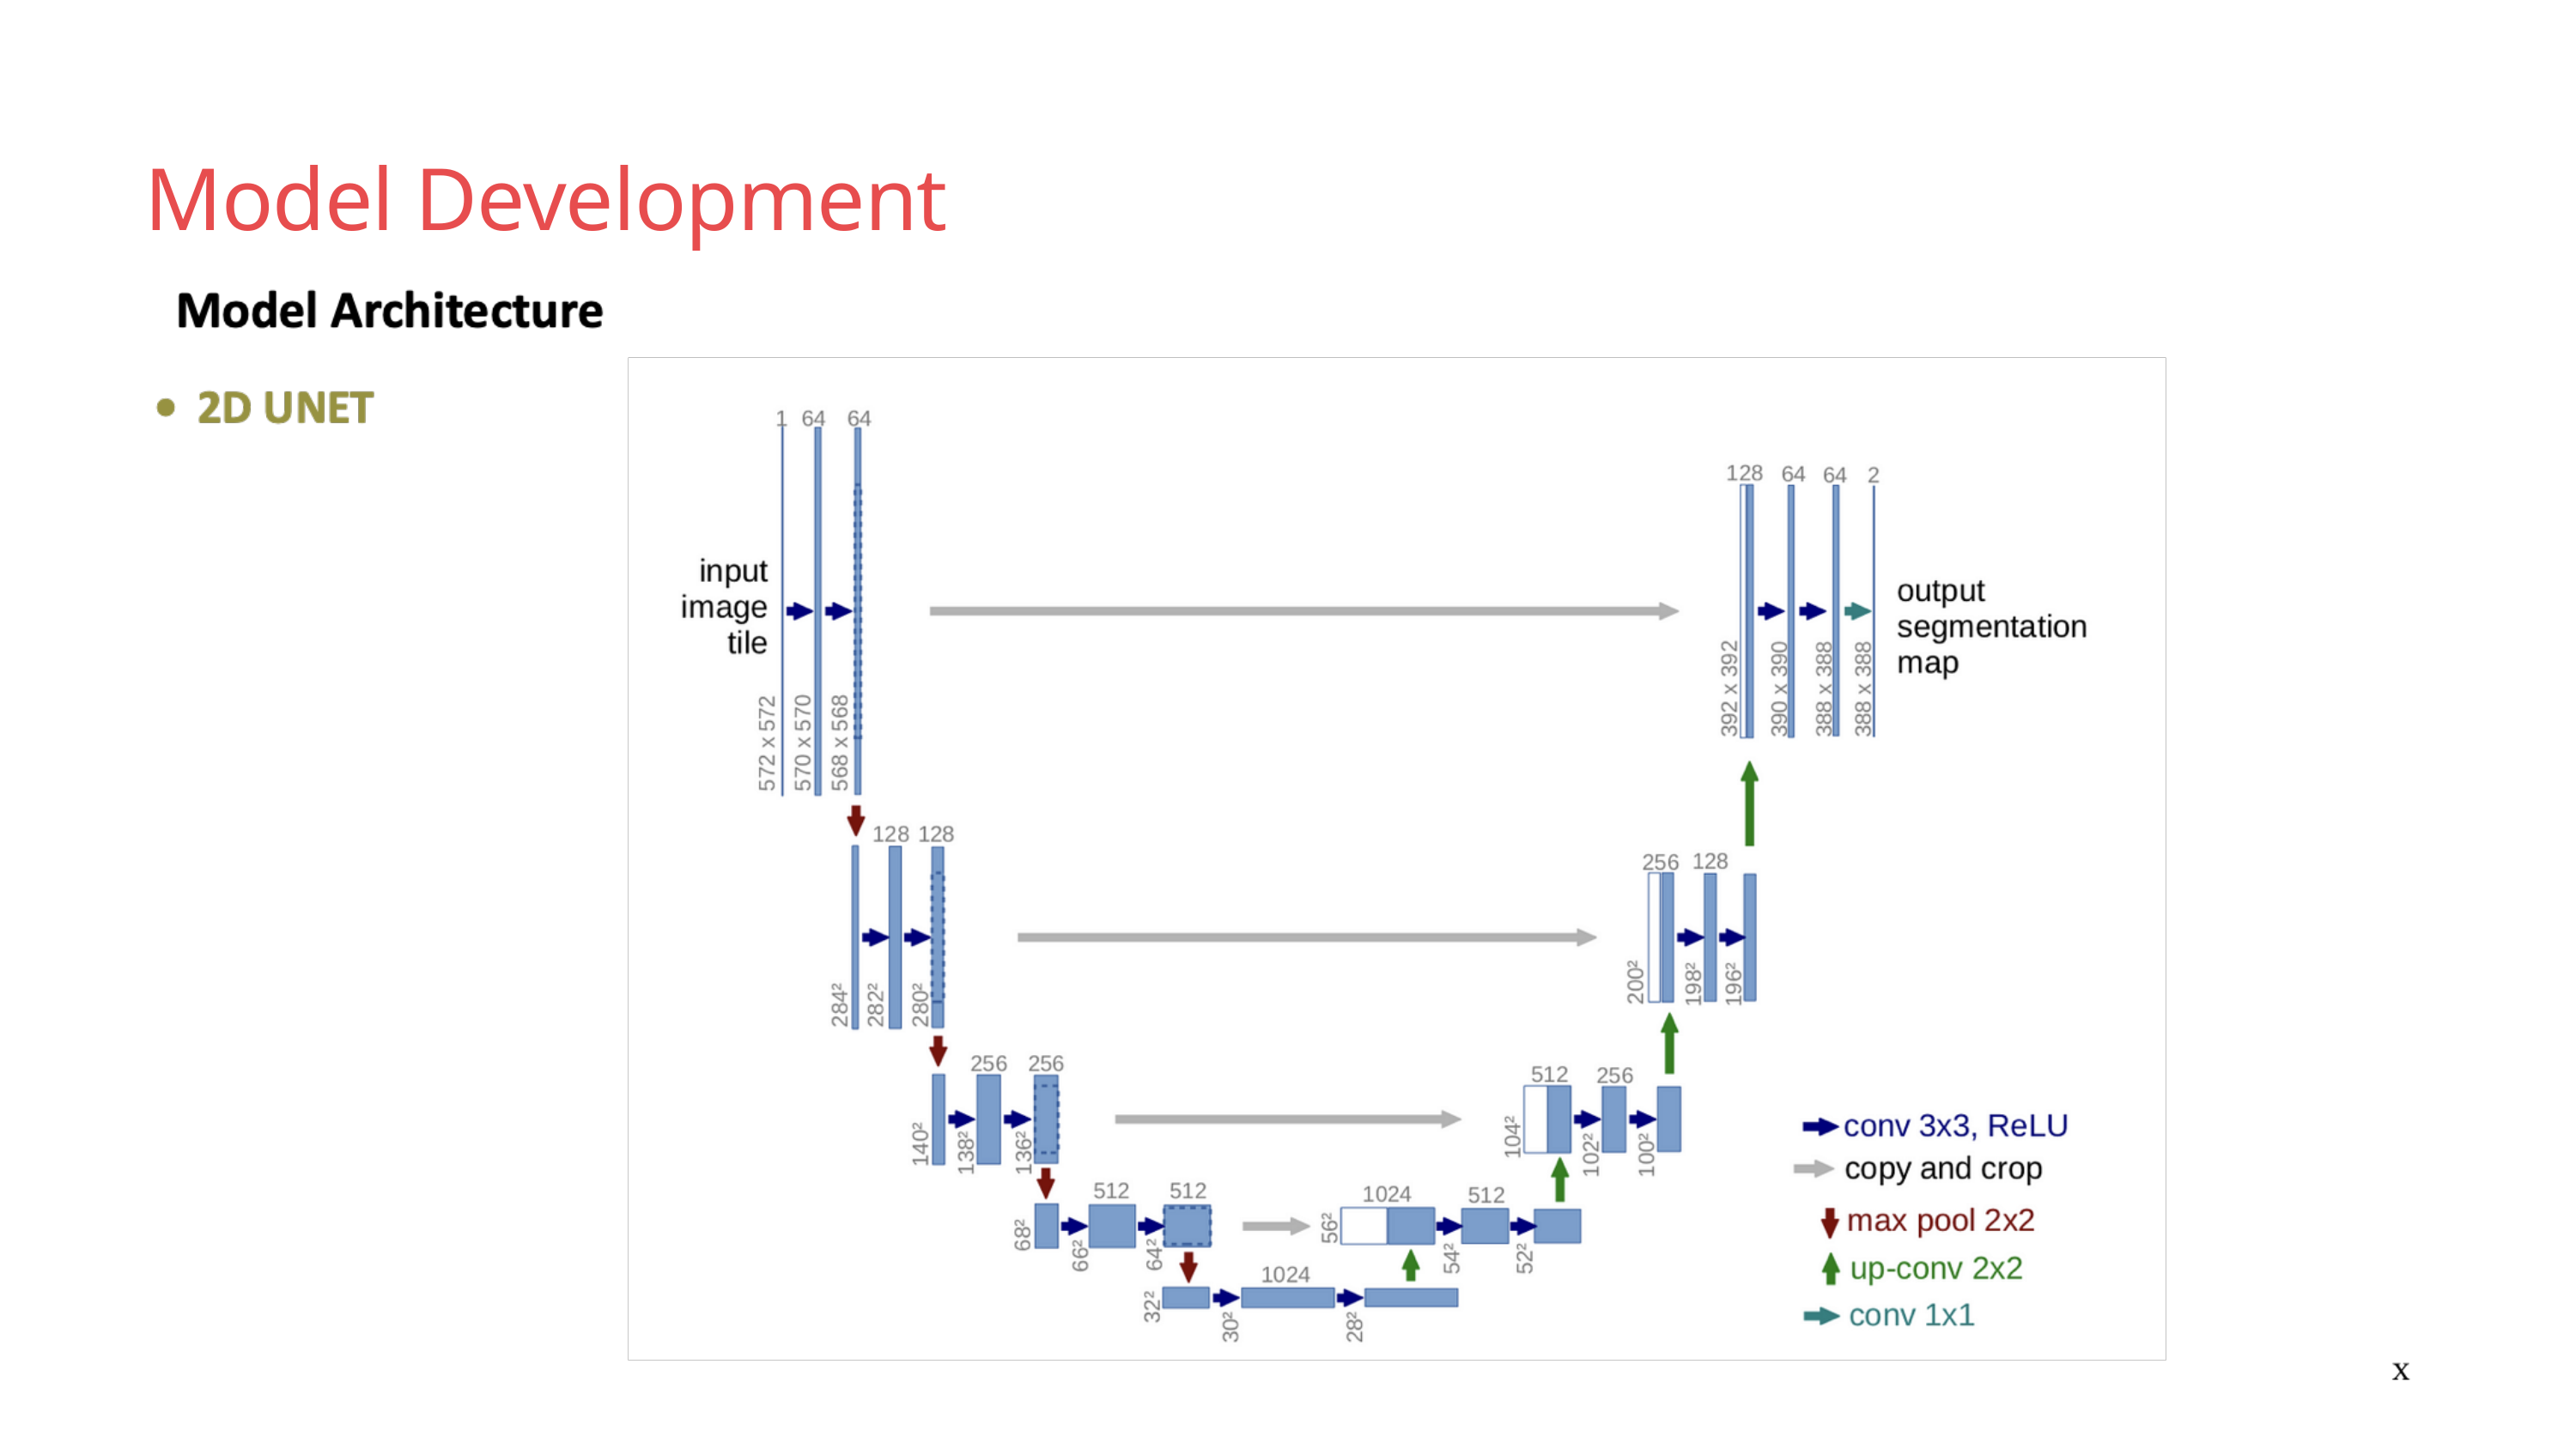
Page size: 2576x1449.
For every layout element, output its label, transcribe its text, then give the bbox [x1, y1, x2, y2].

text_box Model Development [144, 153, 1475, 248]
picture [144, 273, 2415, 1387]
